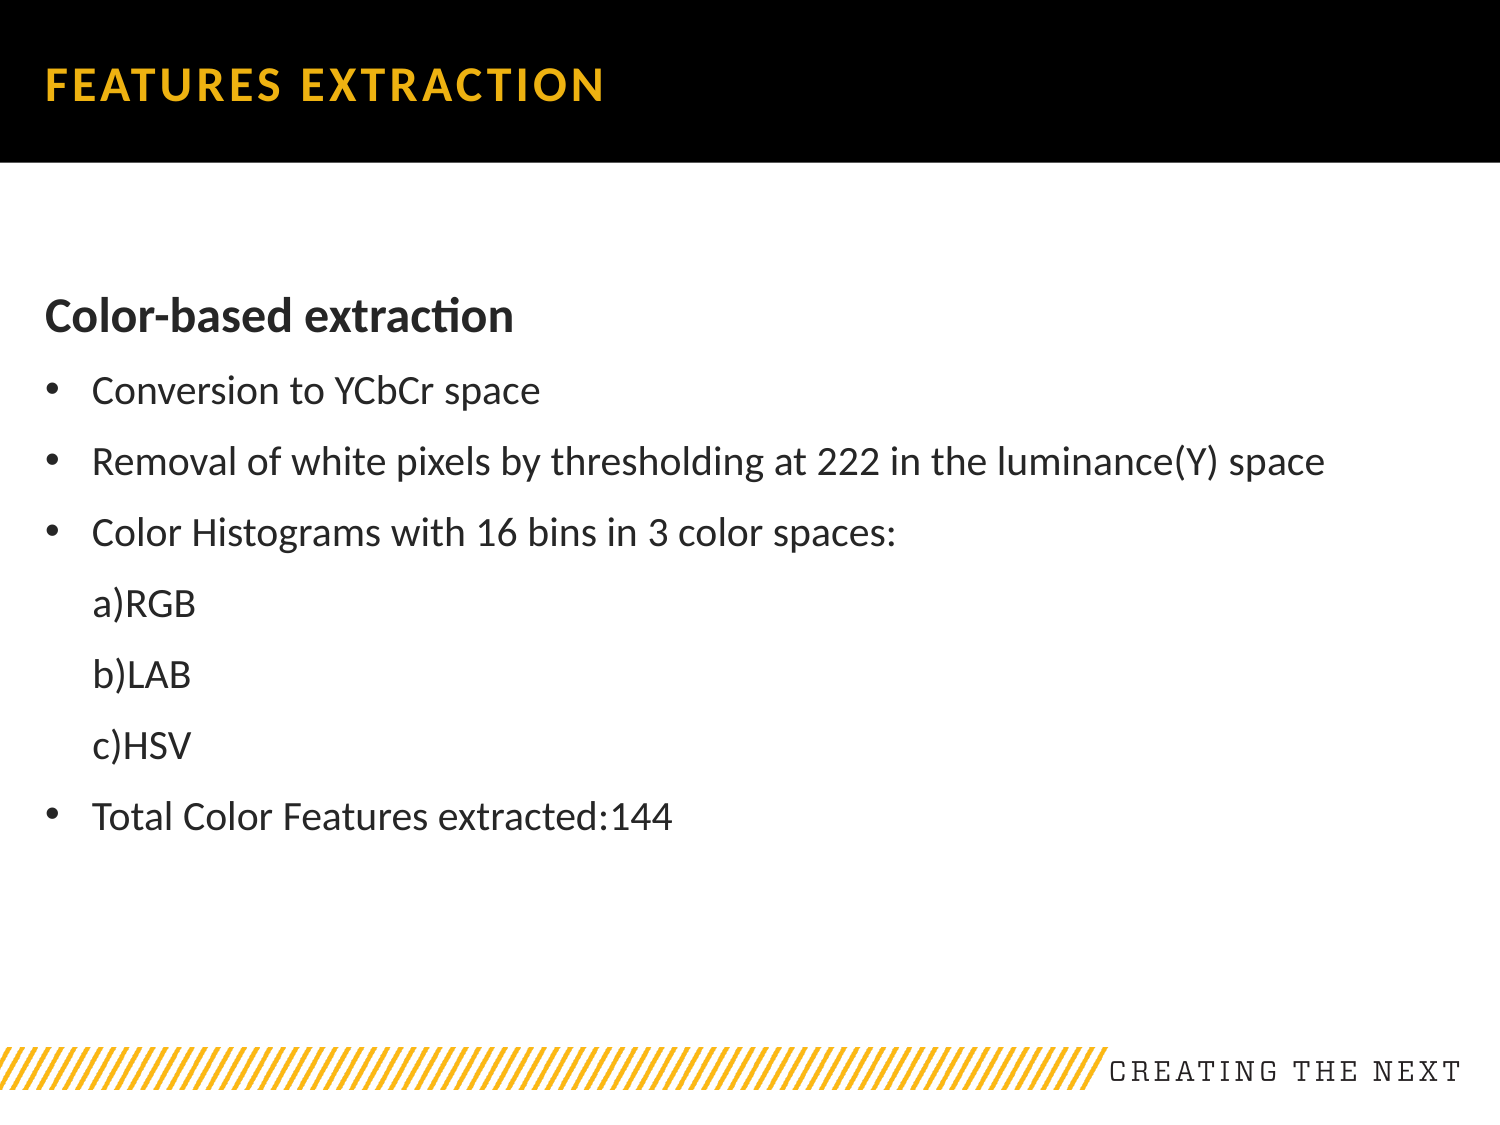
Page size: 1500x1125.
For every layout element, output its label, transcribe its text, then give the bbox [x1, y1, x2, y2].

title Features extraction [0, 0, 1500, 163]
list Color-based extraction Conversion to YCbCr space Removal of white pixels by thresholding at 222 in the luminance(Y) space Color Histograms with 16 bins in 3 color spaces: a)RGB b)LAB c)HSV Total Color Features extracted:144 [0, 274, 1500, 1012]
